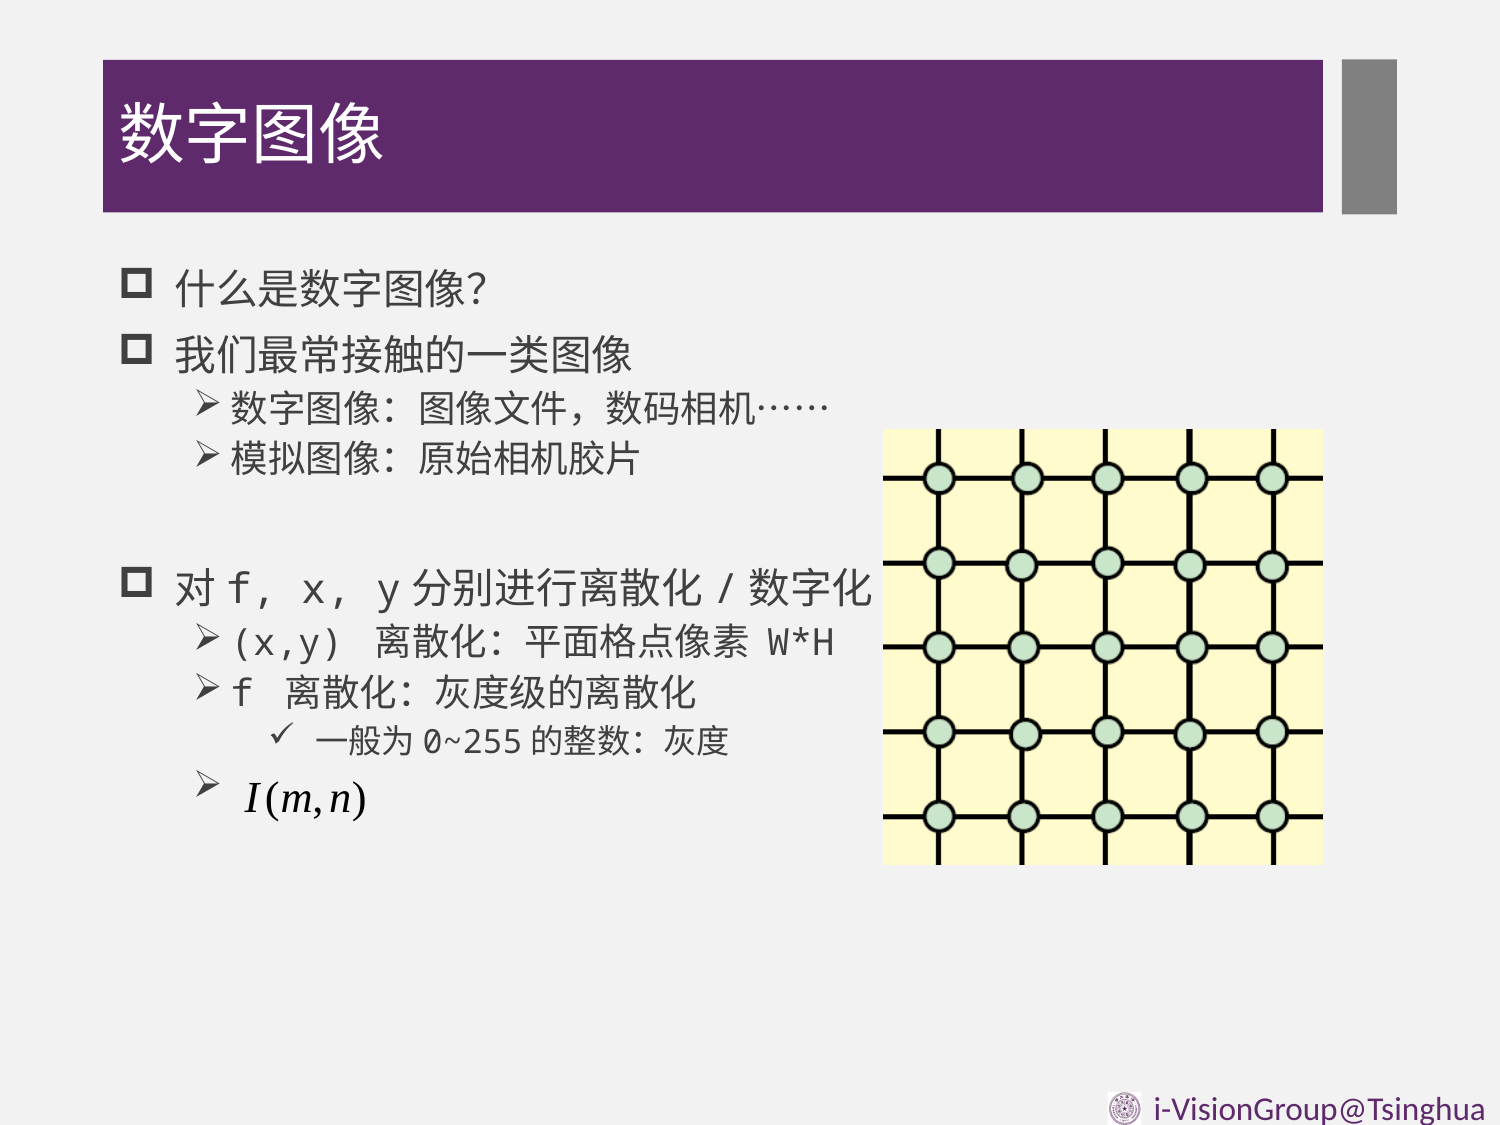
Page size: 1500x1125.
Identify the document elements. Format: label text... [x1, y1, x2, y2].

picture [1106, 1092, 1142, 1125]
picture [883, 429, 1323, 865]
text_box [236, 771, 374, 831]
list 什么是数字图像？ 我们最常接触的一类图像 数字图像：图像文件，数码相机…… 模拟图像：原始相机胶片 对f, x, y分别进行离散化/数字化 (x,y) 离散化：平面格点像素 W*H f 离散化：灰度级的离散化 一般为0~255的整数：灰度 [103, 260, 1397, 1001]
title 数字图像 [103, 61, 1323, 213]
